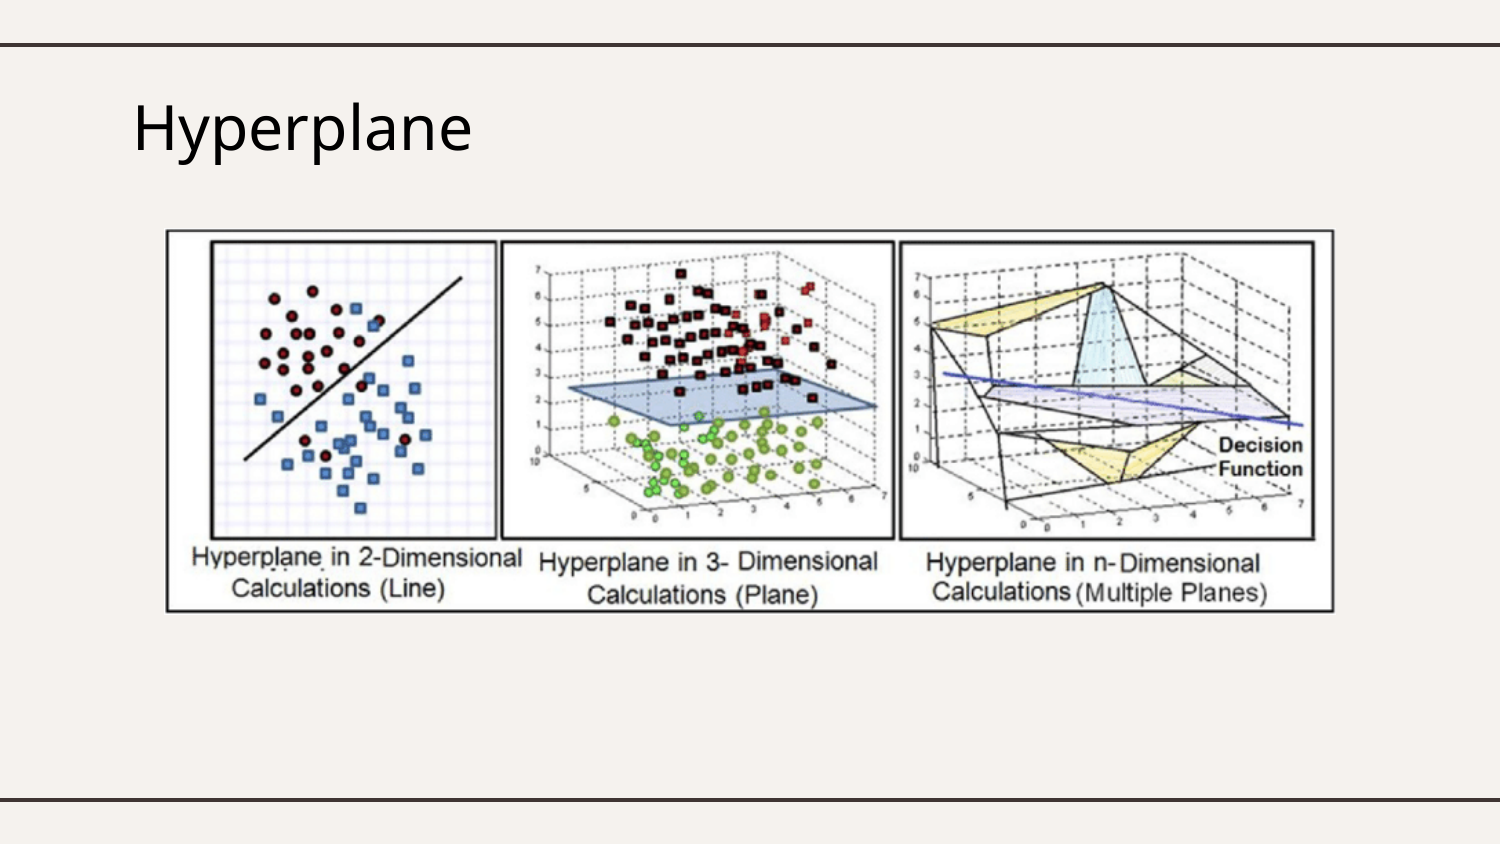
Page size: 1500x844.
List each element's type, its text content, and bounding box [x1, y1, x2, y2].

title Hyperplane [116, 72, 1049, 167]
picture [163, 228, 1336, 616]
